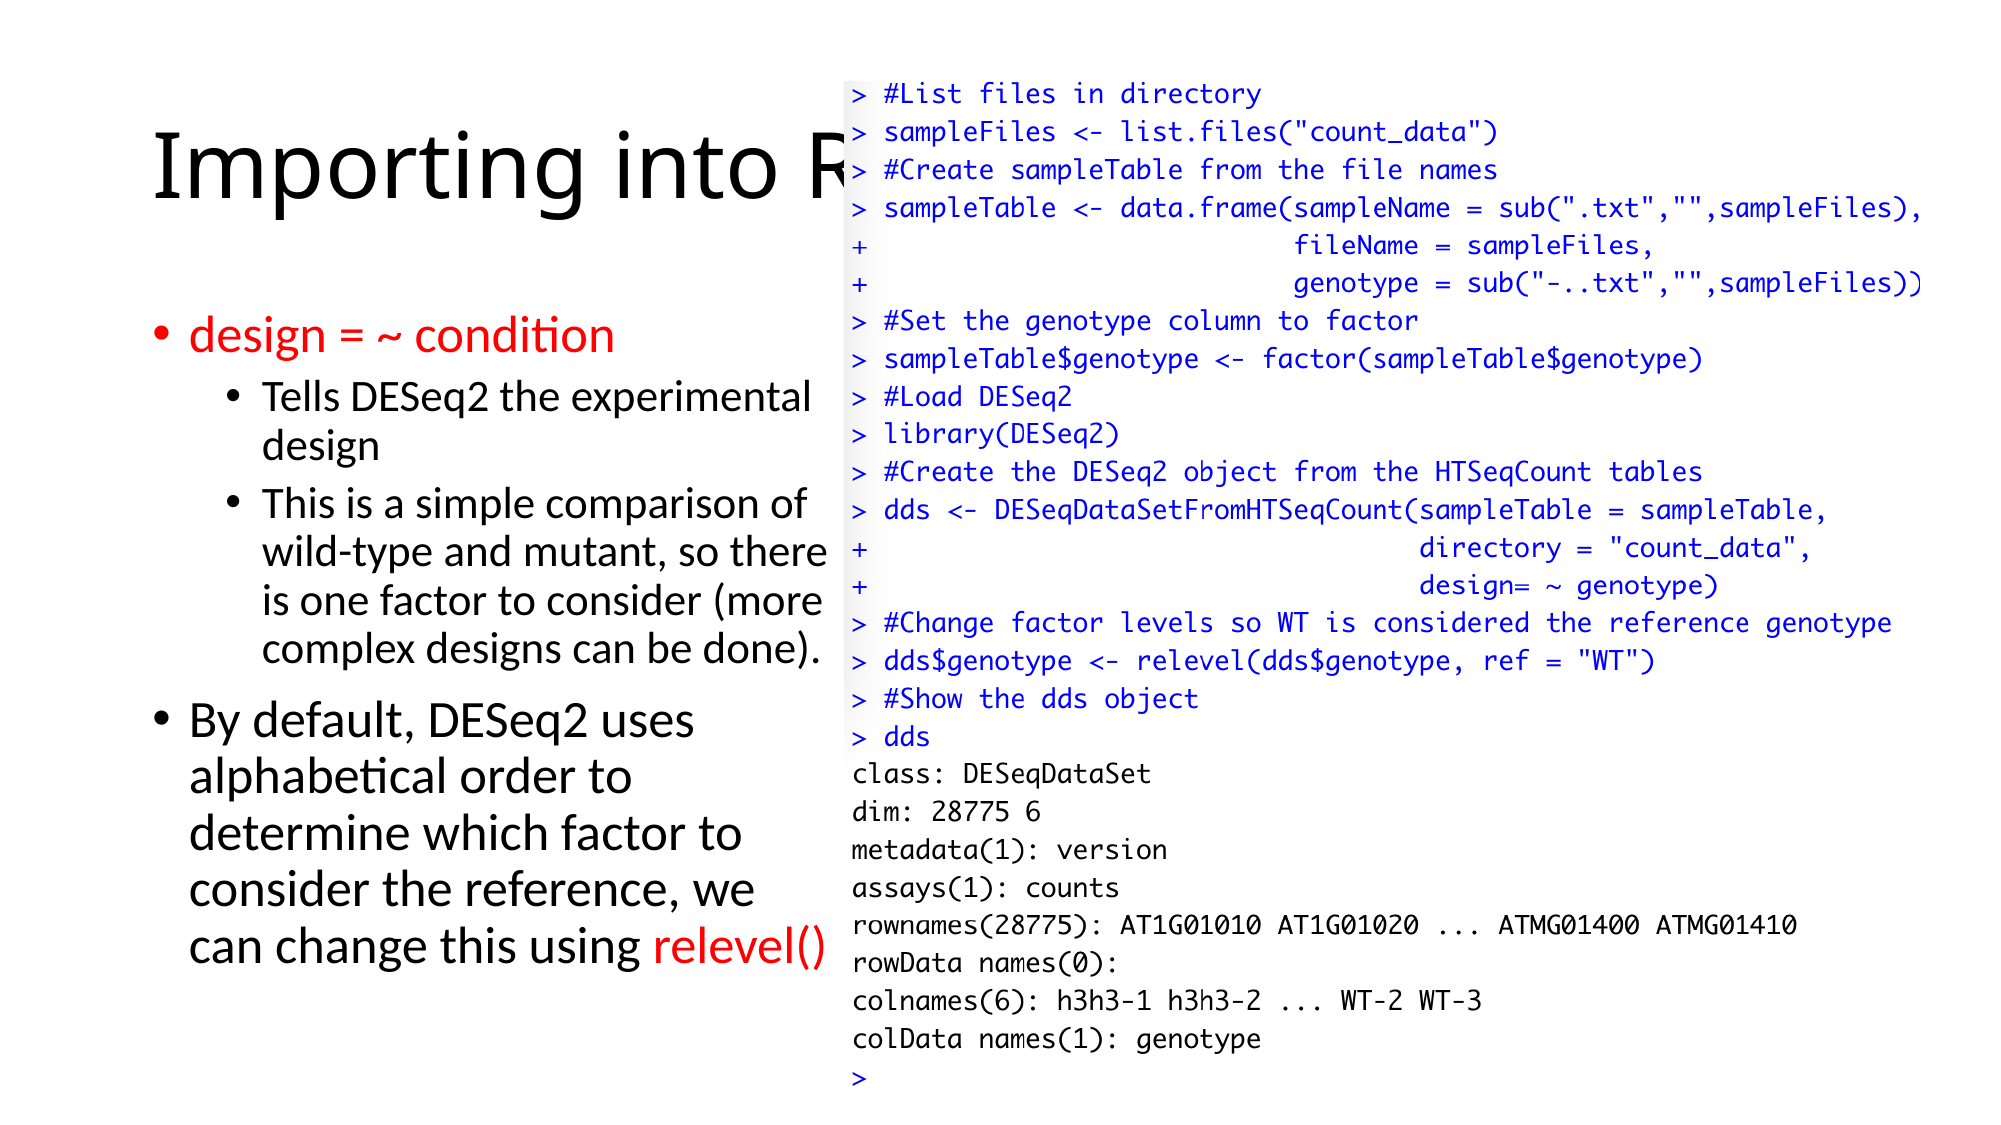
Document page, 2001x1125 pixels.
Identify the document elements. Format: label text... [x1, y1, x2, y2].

list design = ~ condition Tells DESeq2 the experimental design This is a simple comparison of wild-type and mutant, so there is one factor to consider (more complex designs can be done). By default, DESeq2 uses alphabetical order to determine which factor to consider the reference, we can change this using relevel() [137, 299, 844, 1066]
picture [844, 81, 1920, 1089]
title Importing into R [137, 59, 1863, 278]
